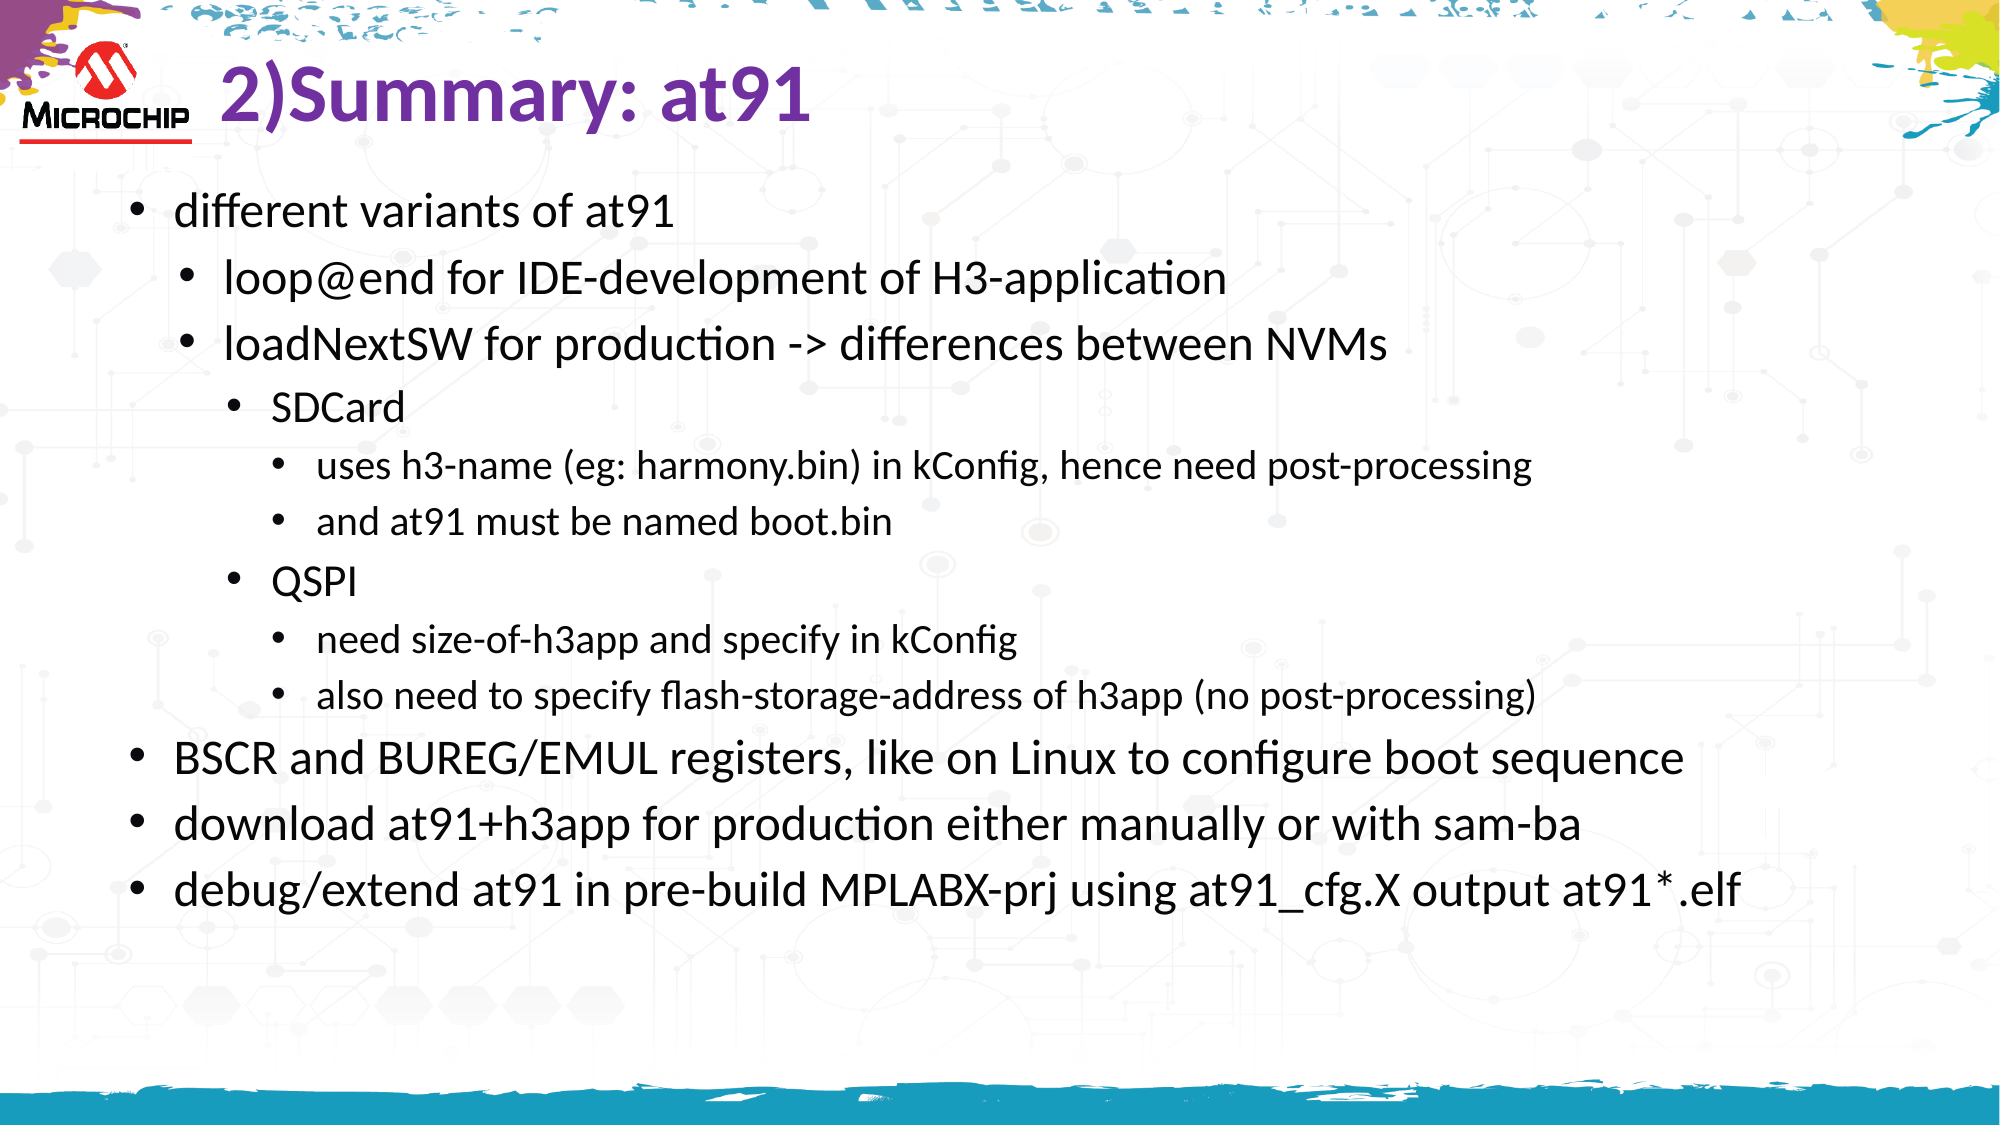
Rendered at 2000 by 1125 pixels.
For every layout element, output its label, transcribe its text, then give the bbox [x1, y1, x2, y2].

picture [0, 0, 2000, 1125]
title 2)Summary: at91 [200, 28, 1822, 132]
list different variants of at91 loop@end for IDE-development of H3-application loadNextSW for production -> differences between NVMs SDCard uses h3-name (eg: harmony.bin) in kConfig, hence need post-processing and at91 must be named boot.bin QSPI need size-of-h3app and specify in kConfig also need to specify flash-storage-address of h3app (no post-processing) BSCR and BUREG/EMUL registers, like on Linux to configure boot sequence download at91+h3app for production either manually or with sam-ba debug/extend at91 in pre-build MPLABX-prj using at91_cfg.X output at91*.elf [108, 167, 1913, 927]
